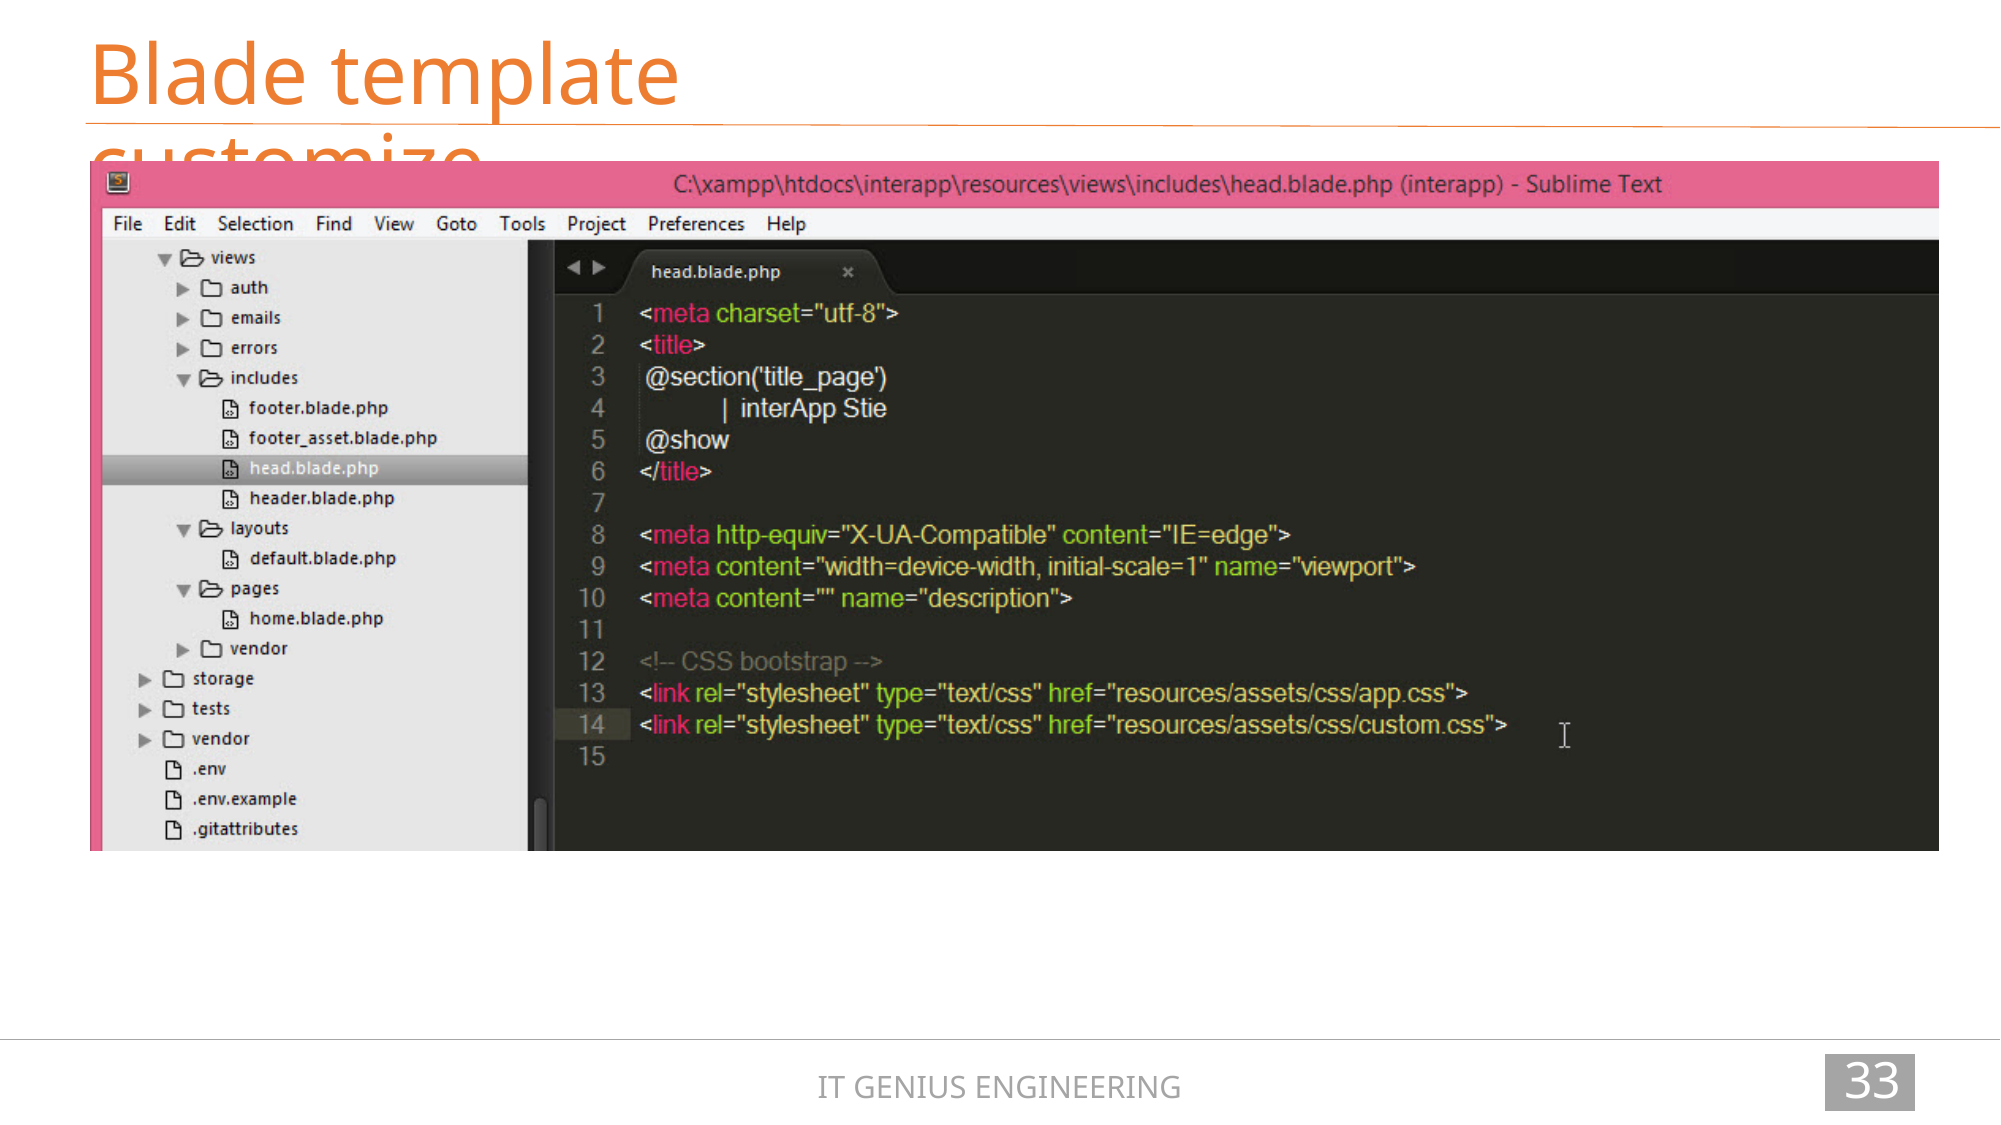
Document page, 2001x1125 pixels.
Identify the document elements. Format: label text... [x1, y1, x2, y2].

text_box IT GENIUS ENGINEERING [576, 1064, 1424, 1113]
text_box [85, 123, 2000, 128]
picture [90, 161, 1939, 851]
subtitle Blade template customize [73, 25, 936, 137]
slide_number 33 [1822, 1051, 1918, 1114]
